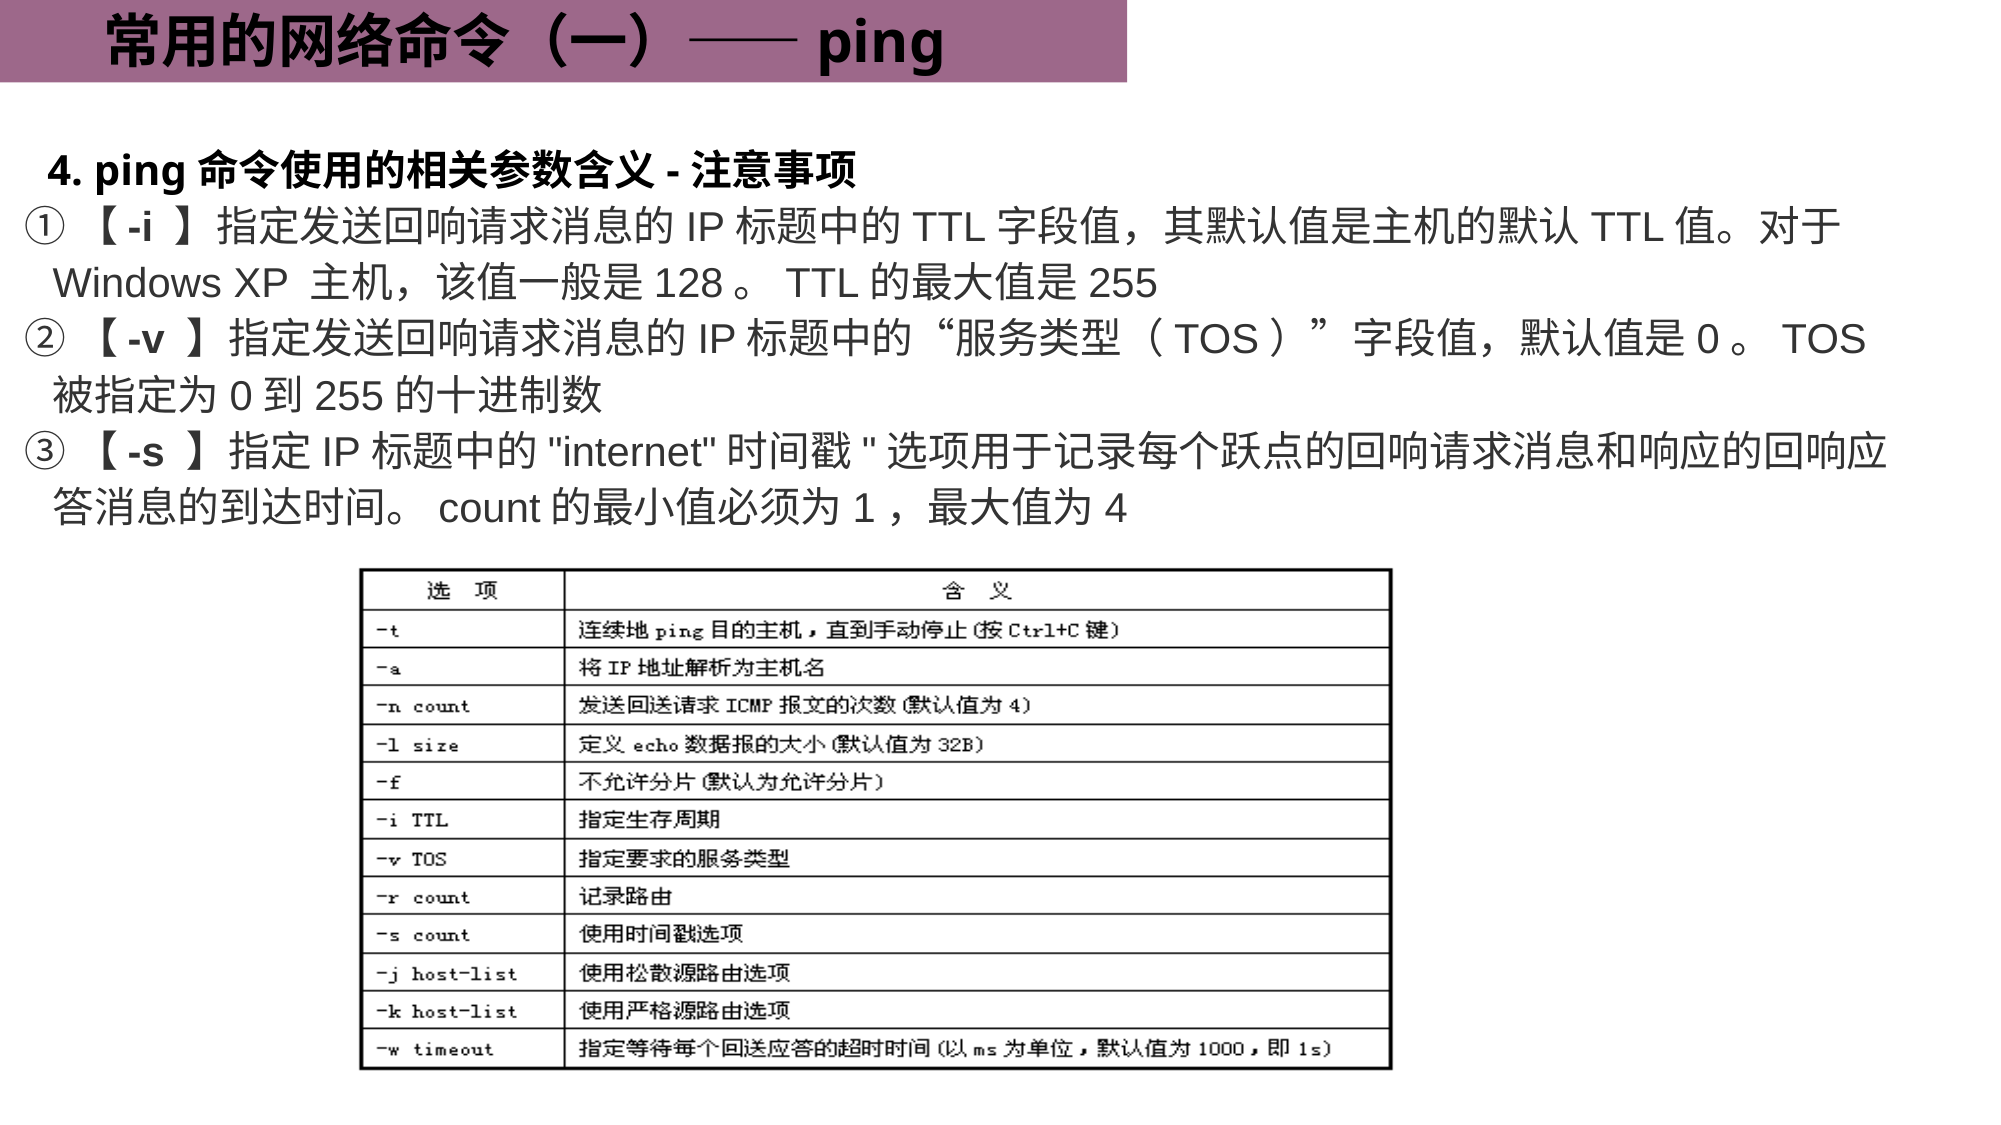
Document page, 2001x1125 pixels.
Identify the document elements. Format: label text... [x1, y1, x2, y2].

picture [350, 562, 1401, 1072]
list 4. ping命令使用的相关参数含义-注意事项 ①【-i 】指定发送回响请求消息的IP标题中的TTL字段值，其默认值是主机的默认TTL值。对于Windows XP 主机，该值一般是128。TTL的最大值是255 ②【-v 】指定发送回响请求消息的IP标题中的“服务类型（TOS）”字段值，默认值是0。TOS被指定为0到255的十进制数 ③【-s 】指定IP标题中的"internet"时间戳"选项用于记录每个跃点的回响请求消息和响应的回响应答消息的到达时间。count的最小值必须为1，最大值为4 [0, 60, 1918, 867]
text_box 常用的网络命令（一）——ping [0, 0, 1128, 83]
